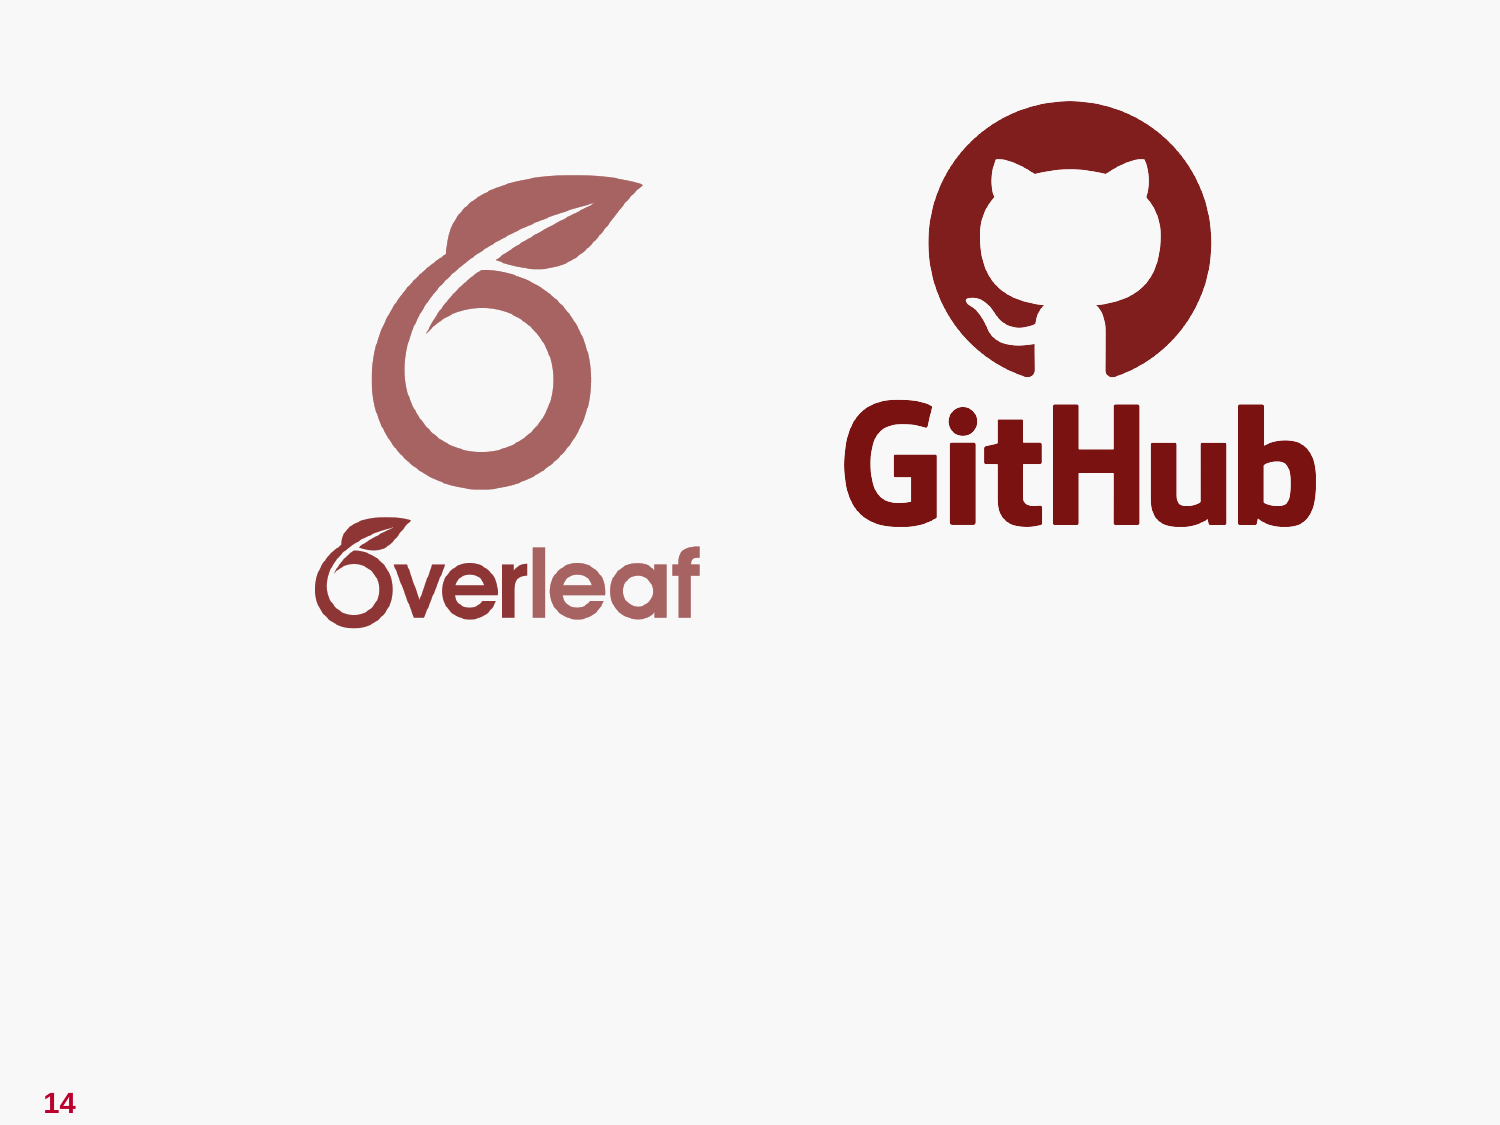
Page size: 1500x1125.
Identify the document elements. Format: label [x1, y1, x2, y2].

picture [844, 101, 1316, 528]
picture [312, 172, 703, 631]
